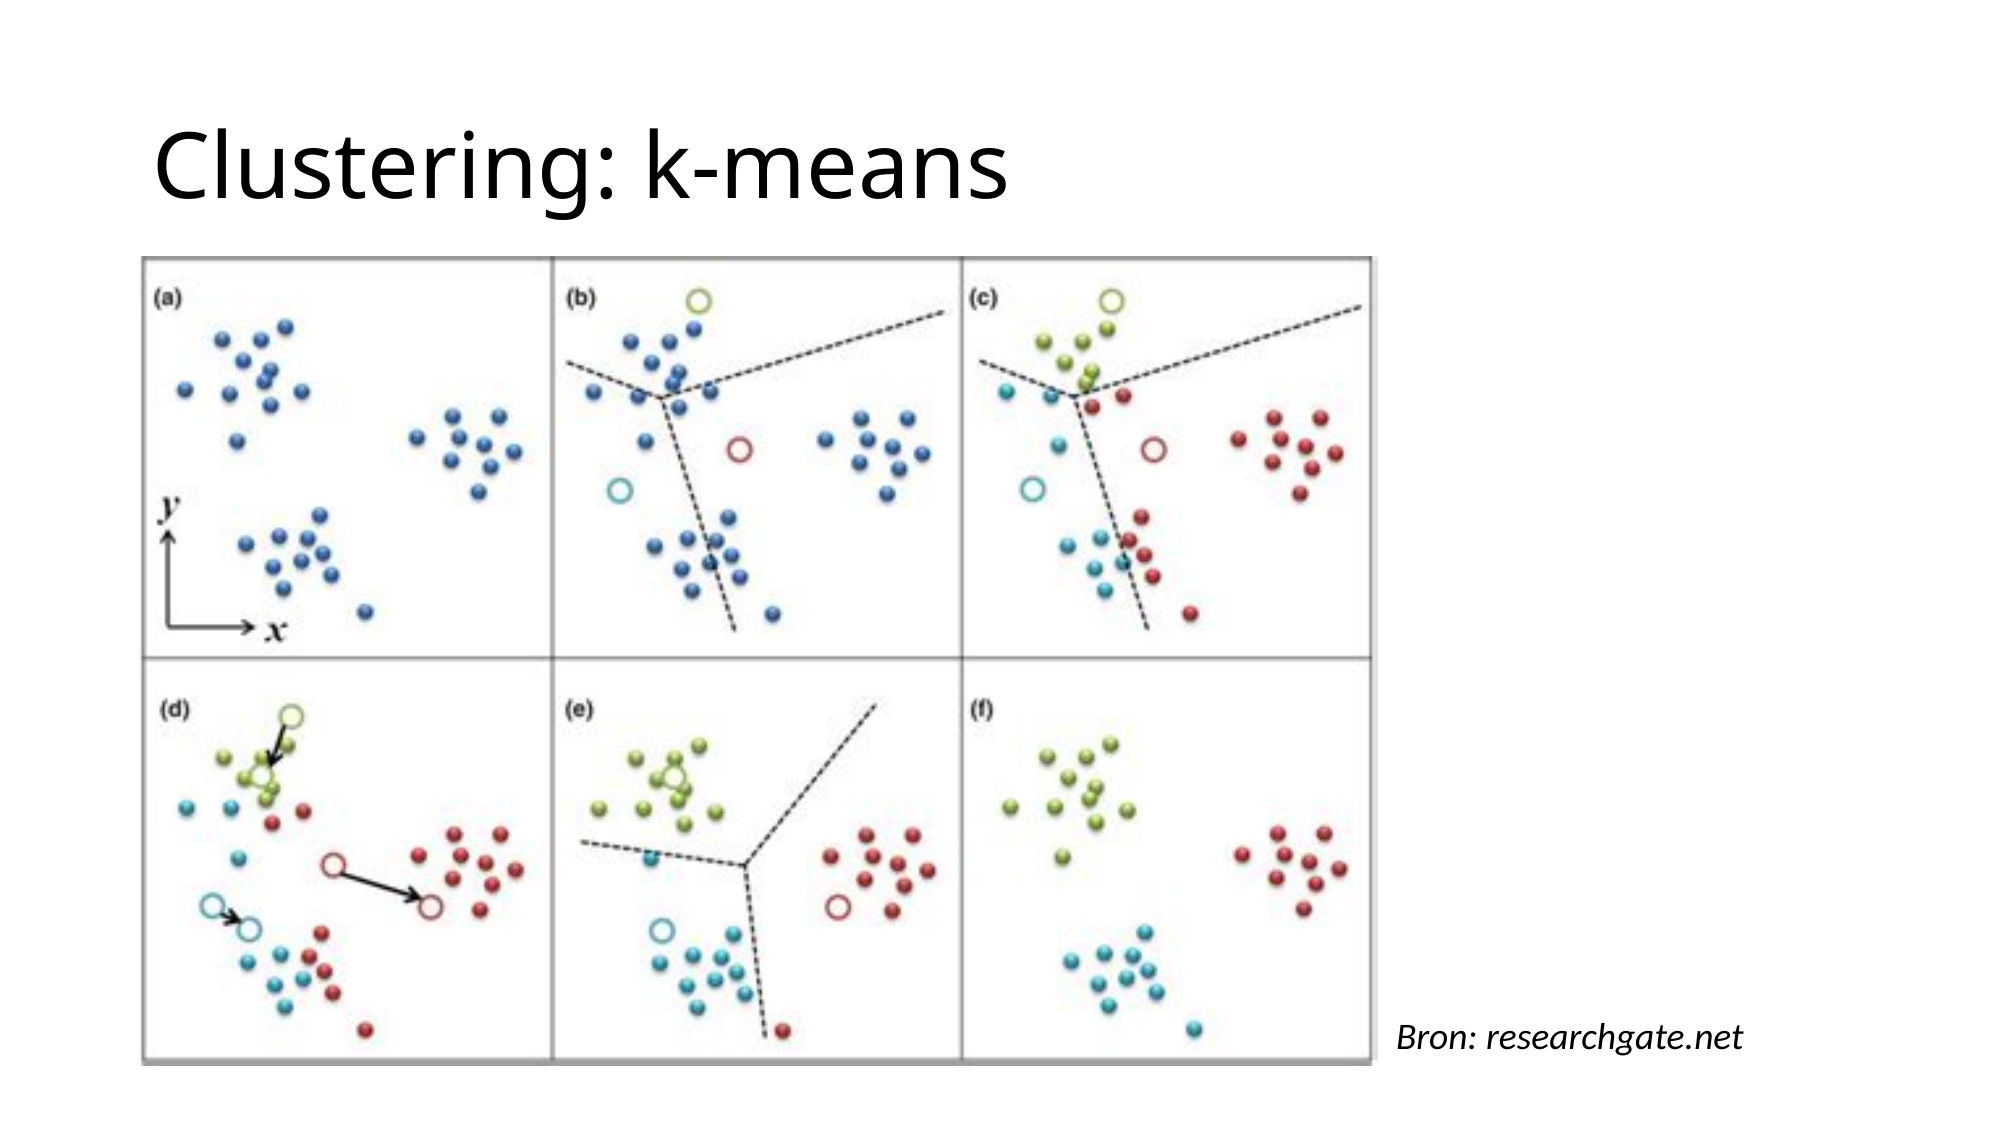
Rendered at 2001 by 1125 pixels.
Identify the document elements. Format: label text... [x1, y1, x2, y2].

title Clustering: k-means [137, 59, 1863, 278]
text_box Bron: researchgate.net [1378, 1004, 1950, 1065]
picture [137, 256, 1378, 1066]
